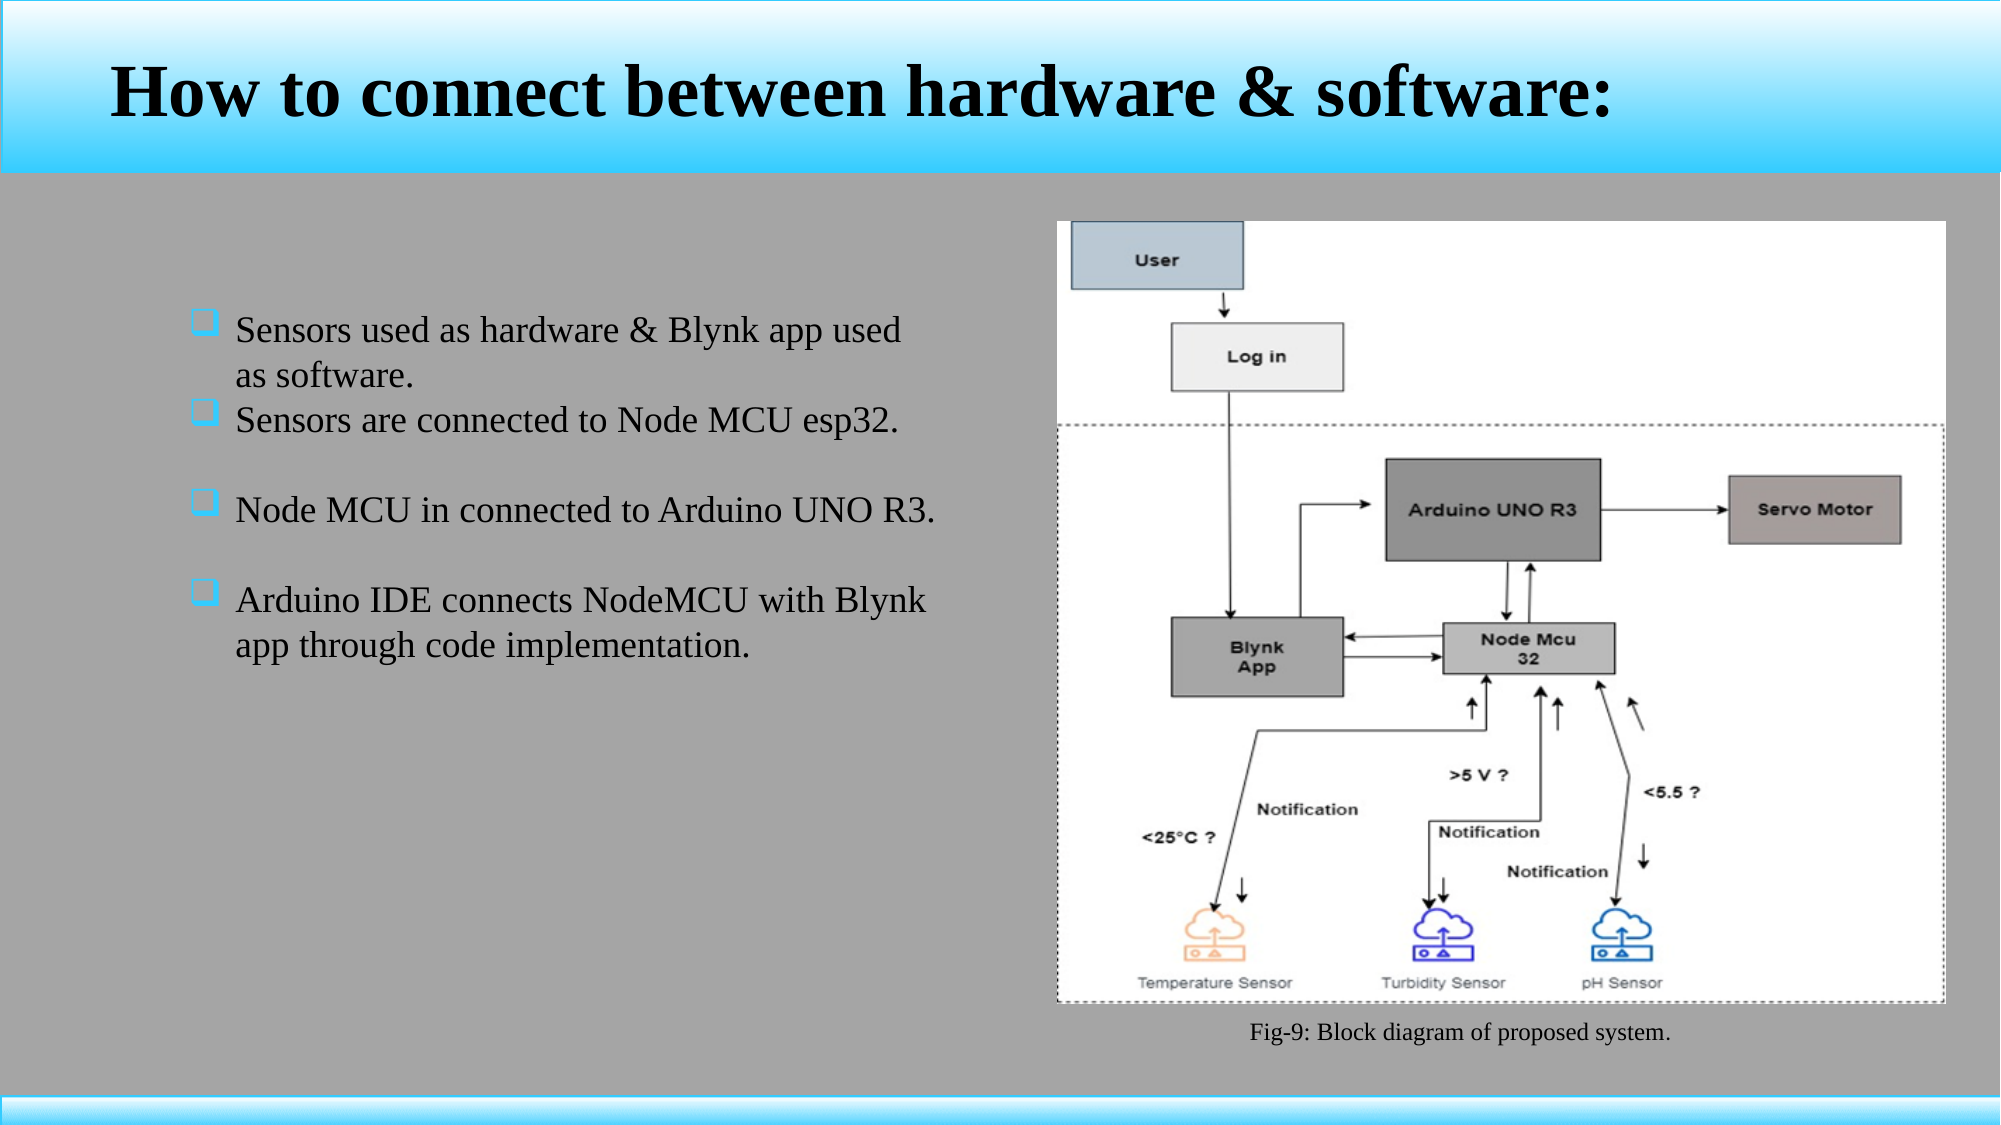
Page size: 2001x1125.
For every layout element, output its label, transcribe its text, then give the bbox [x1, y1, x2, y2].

text_box Sensors used as hardware & Blynk app used as software. Sensors are connected to Node MCU esp32. Node MCU in connected to Arduino UNO R3. Arduino IDE connects NodeMCU with Blynk app through code implementation. [173, 253, 957, 673]
picture [1057, 221, 1946, 1004]
picture [0, 1095, 2000, 1125]
text_box How to connect between hardware & software: [1, 0, 2000, 173]
text_box Fig-9: Block diagram of proposed system. [1159, 1004, 1687, 1053]
